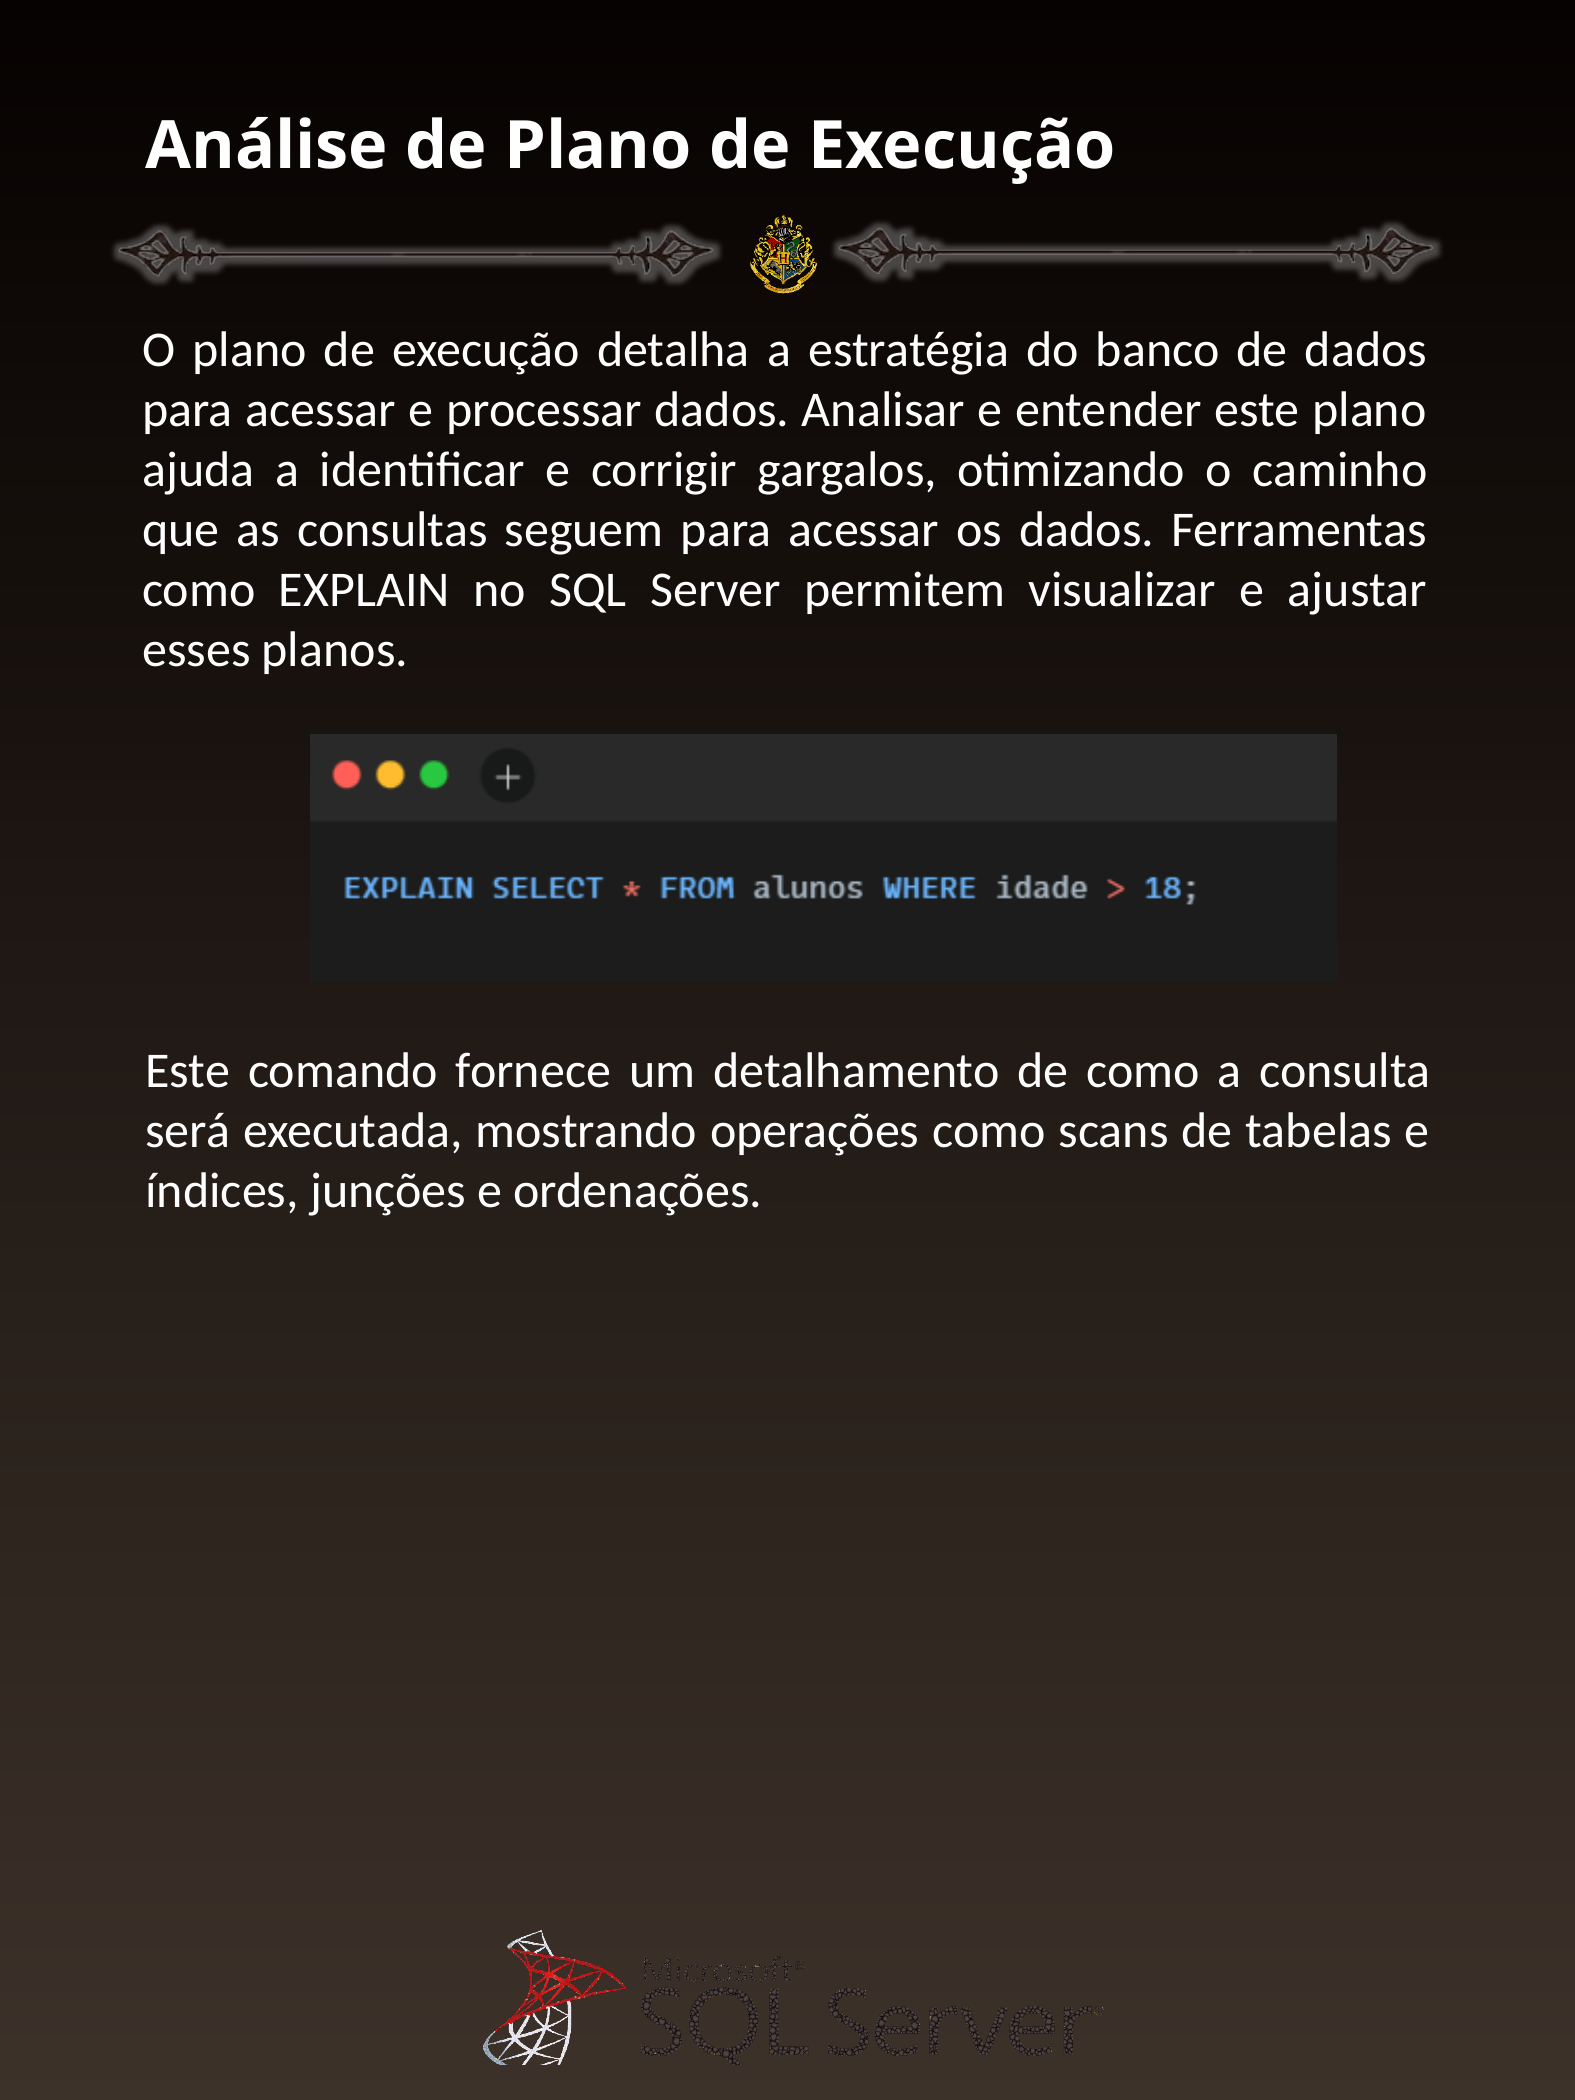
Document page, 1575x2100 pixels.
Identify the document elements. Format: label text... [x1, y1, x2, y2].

text_box Este comando fornece um detalhamento de como a consulta será executada, mostrando operações como scans de tabelas e índices, junções e ordenações. [130, 1030, 1446, 1286]
picture [310, 734, 1337, 982]
picture [475, 1920, 1134, 2065]
text_box Análise de Plano de Execução [130, 94, 1398, 155]
text_box O plano de execução detalha a estratégia do banco de dados para acessar e processar dados. Analisar e entender este plano ajuda a identificar e corrigir gargalos, otimizando o caminho que as consultas seguem para acessar os dados. Ferramentas como EXPLAIN no SQL Server permitem visualizar e ajustar esses planos. [127, 324, 1443, 684]
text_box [98, 155, 1472, 324]
